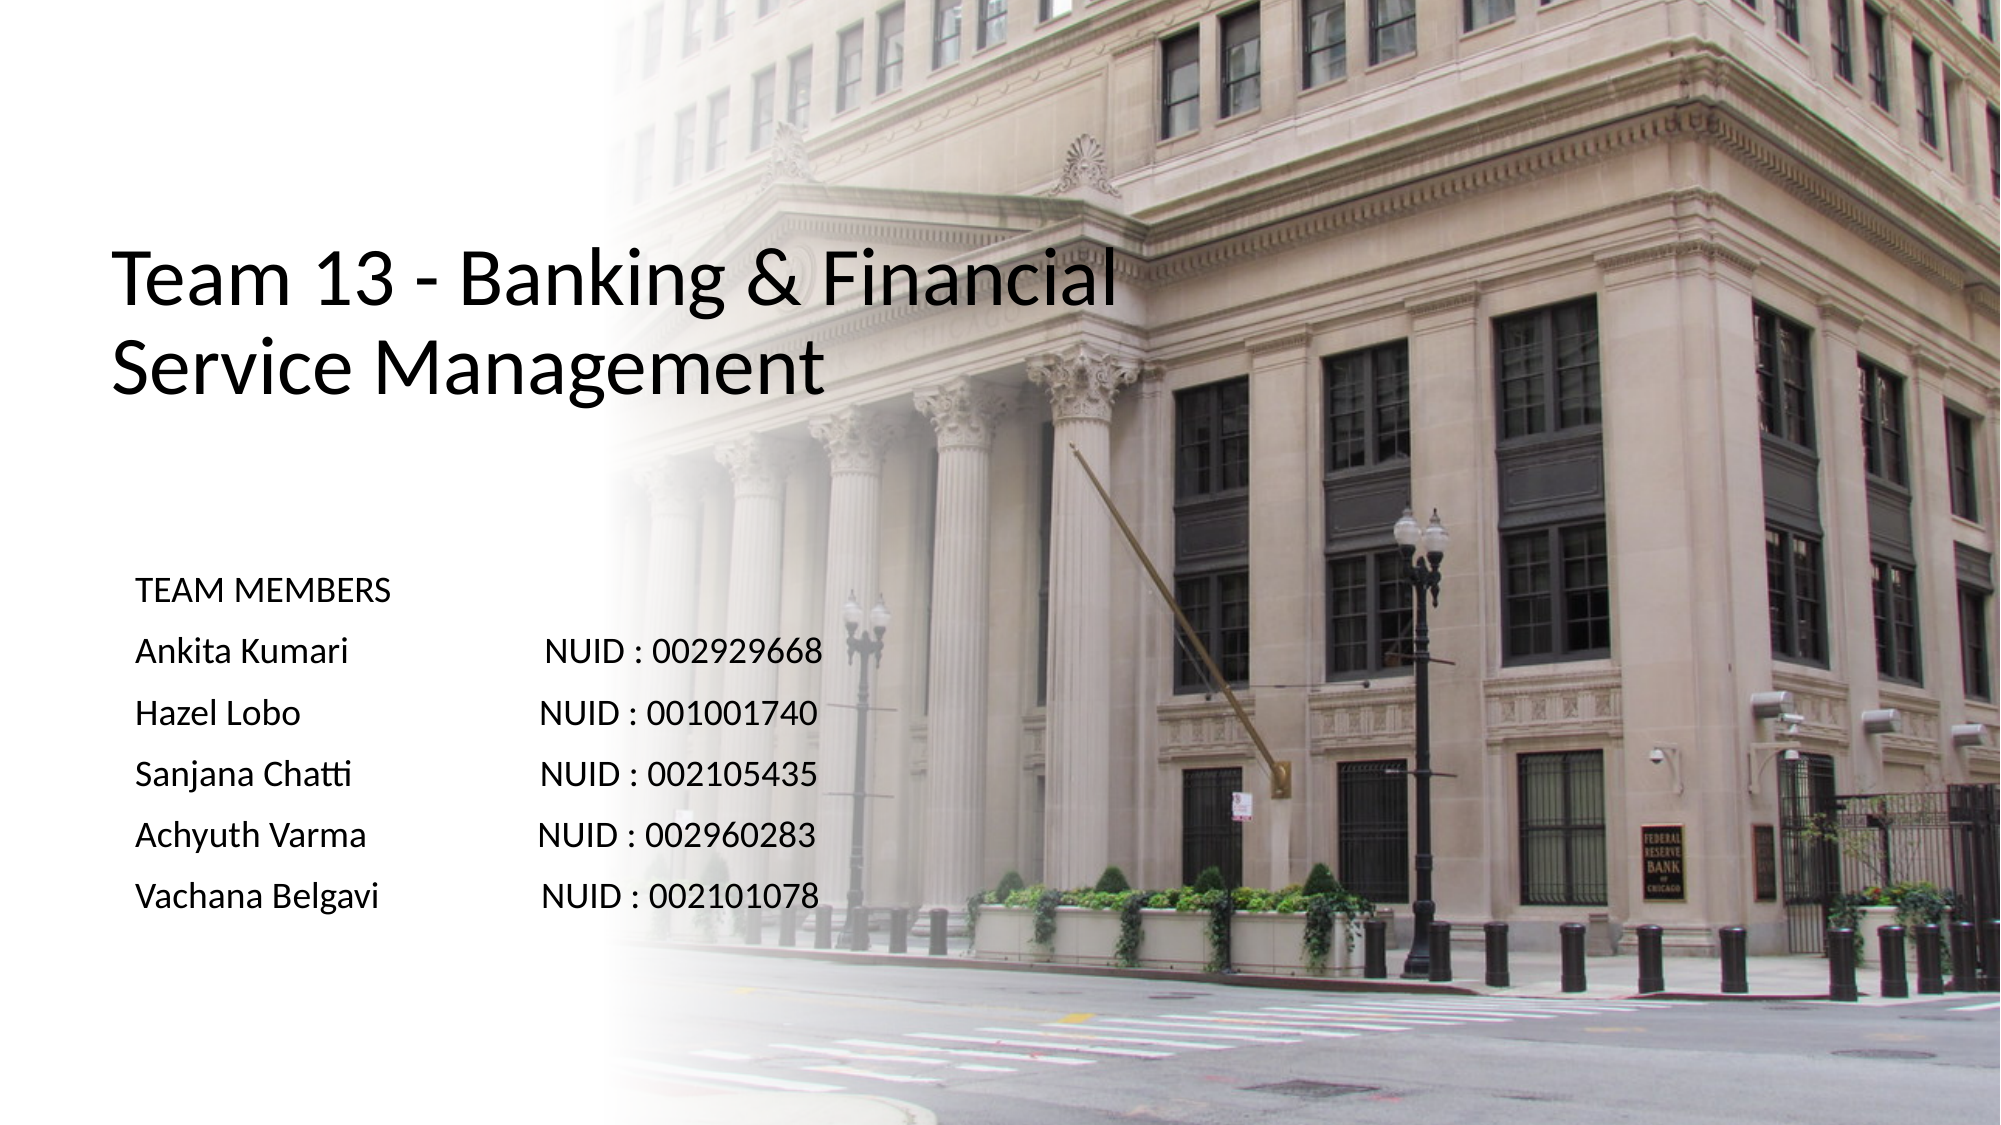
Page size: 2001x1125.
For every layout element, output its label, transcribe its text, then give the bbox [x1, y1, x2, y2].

title Team 13 - Banking & Financial Service Management [96, 116, 413, 421]
text_box [0, 0, 413, 1125]
picture [413, 0, 2000, 1125]
subtitle TEAM MEMBERS Ankita Kumari NUID : 002929668 Hazel Lobo NUID : 001001740 Sanjana Chatti NUID : 002105435 Achyuth Varma NUID : 002960283 Vachana Belgavi NUID : 002101078 [120, 562, 413, 807]
